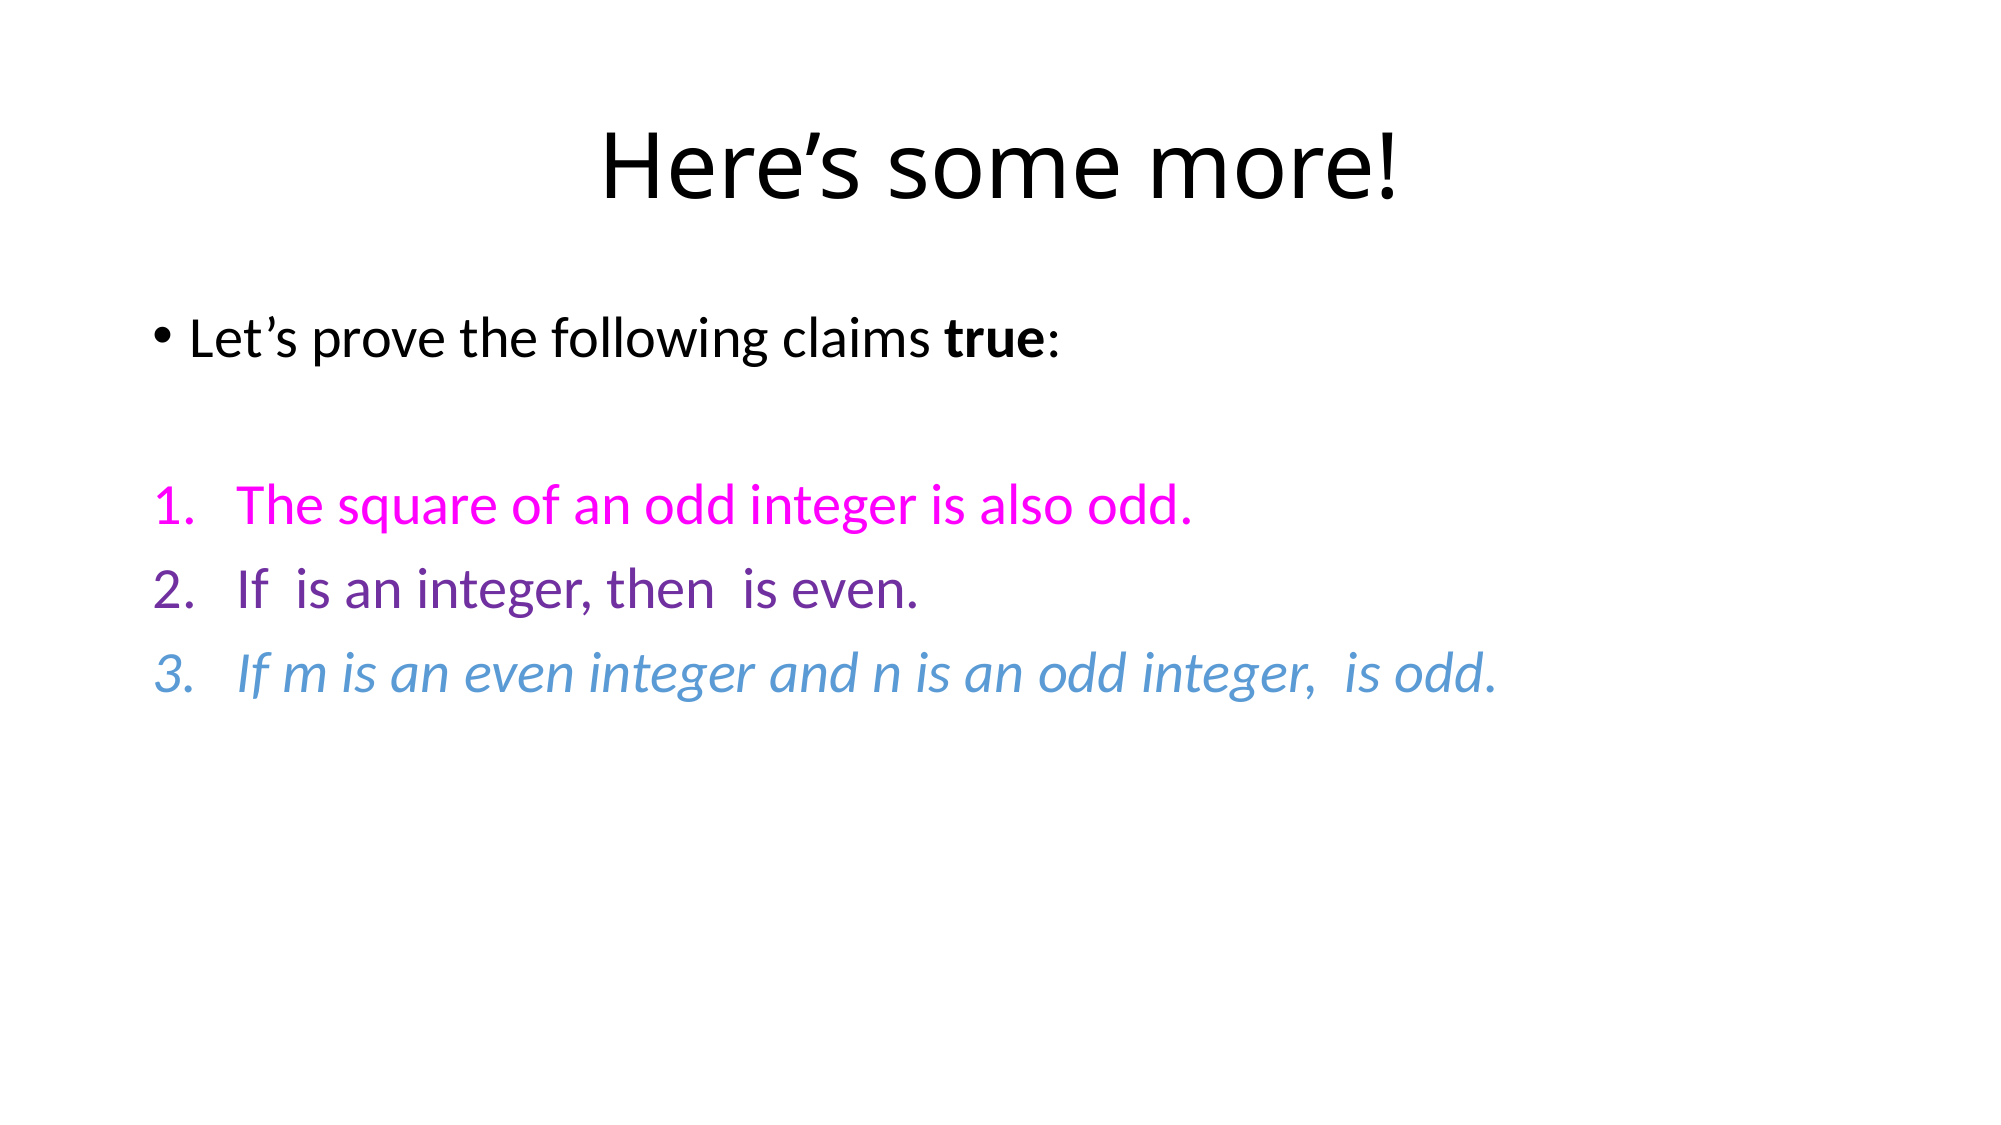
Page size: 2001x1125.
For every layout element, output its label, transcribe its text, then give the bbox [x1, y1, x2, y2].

title Here’s some more! [137, 59, 1863, 278]
